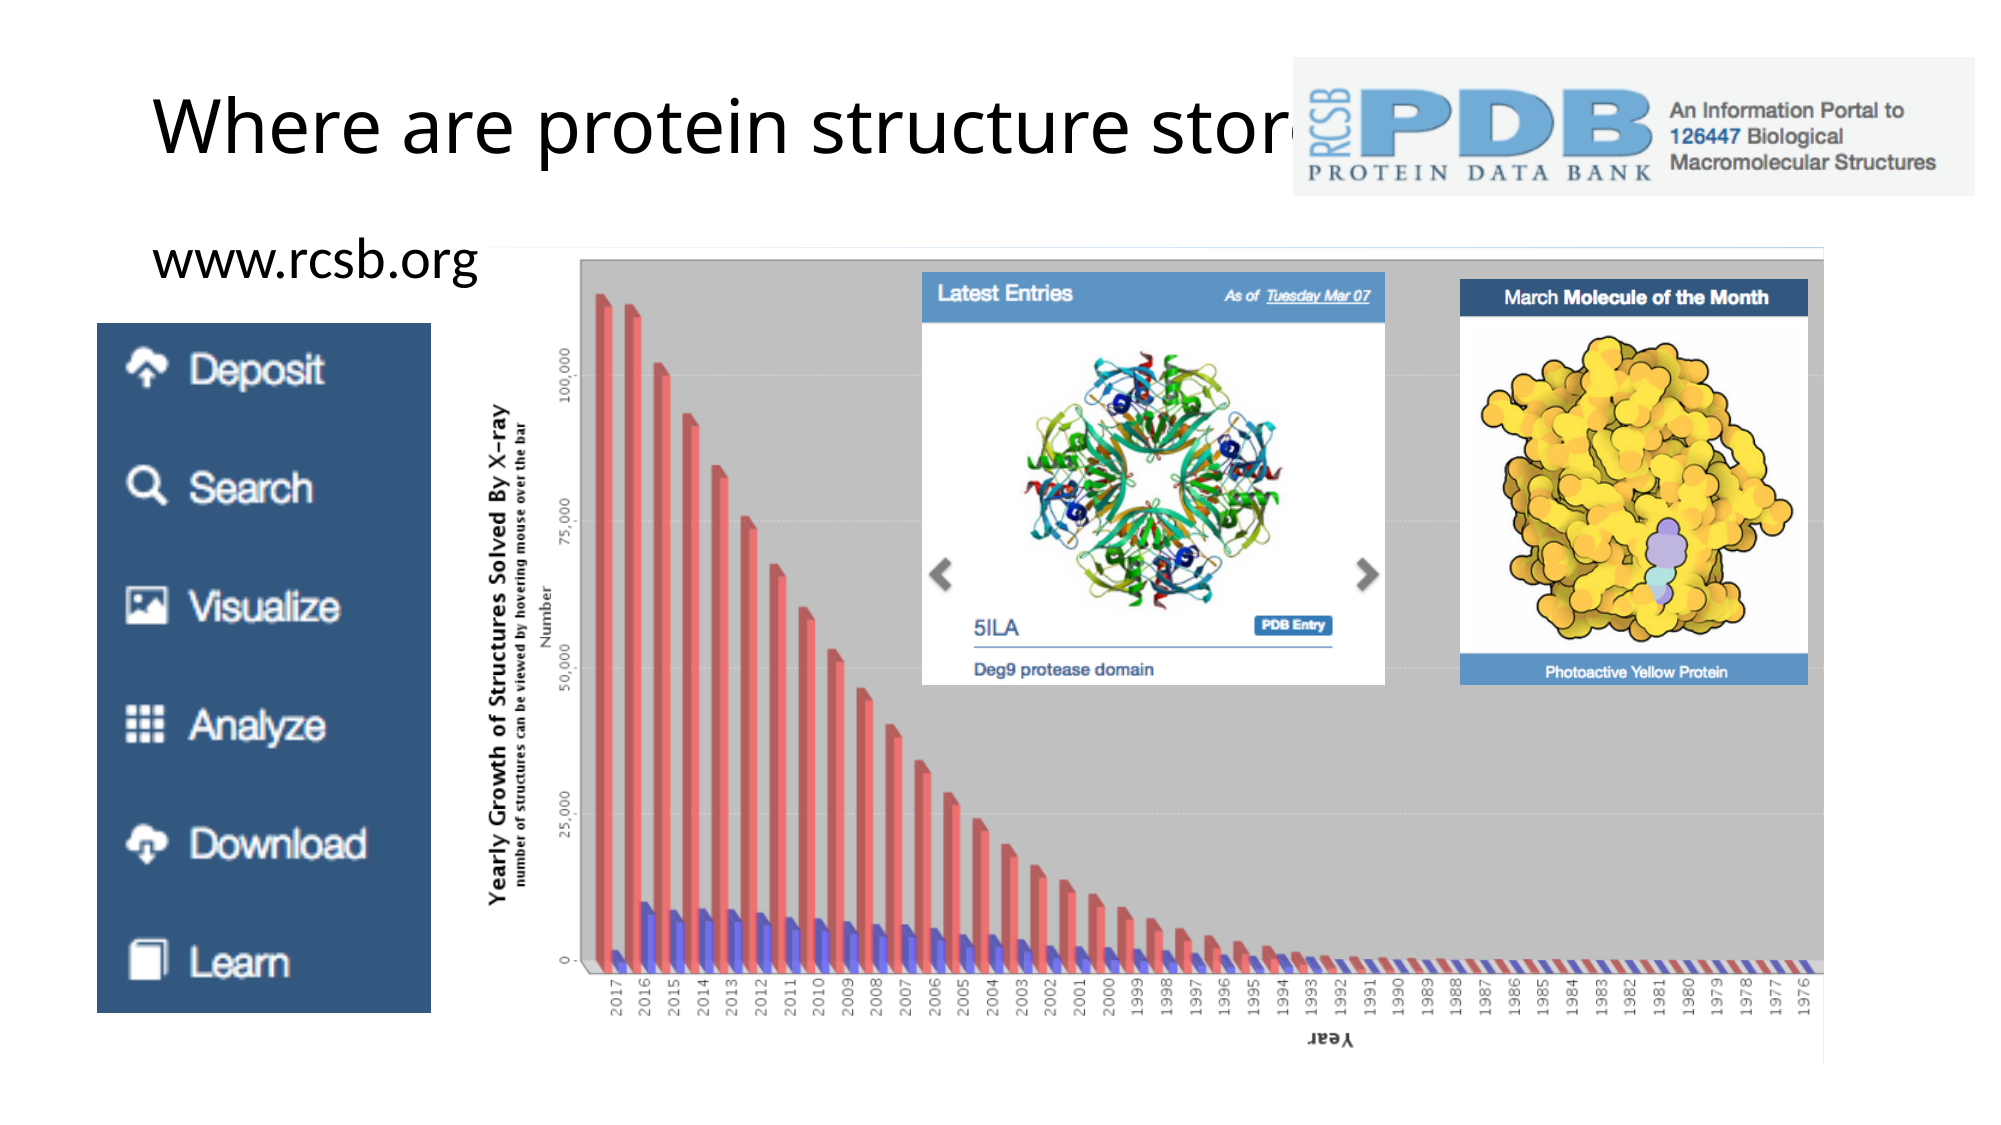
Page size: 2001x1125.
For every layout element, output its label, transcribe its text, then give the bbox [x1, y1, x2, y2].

title Where are protein structure stored? [137, 59, 745, 198]
picture [97, 323, 431, 1013]
picture [485, 0, 1975, 1125]
list www.rcsb.org [137, 220, 529, 324]
